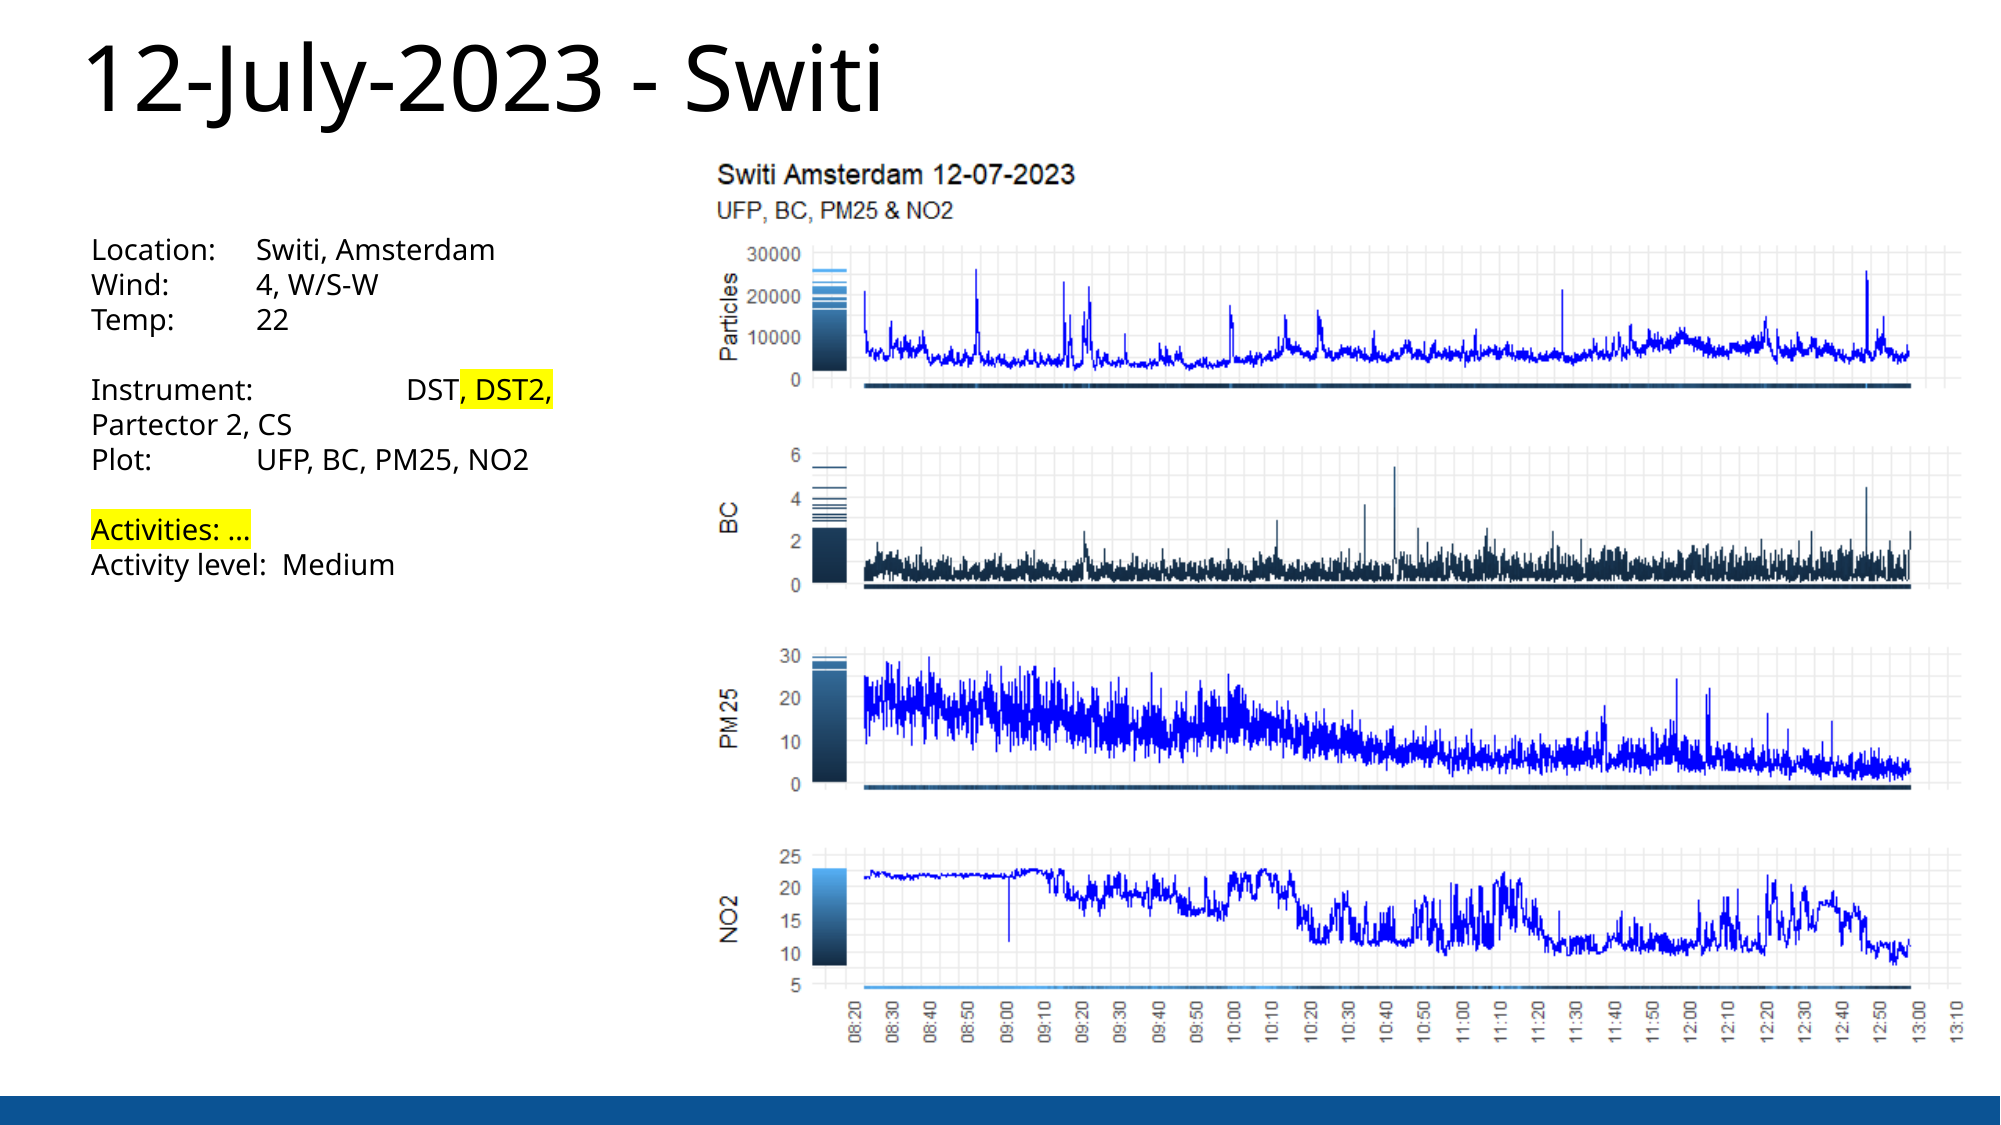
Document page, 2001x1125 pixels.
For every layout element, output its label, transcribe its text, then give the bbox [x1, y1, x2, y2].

text_box 12-July-2023 - Switi [60, 0, 1601, 150]
text_box Location: Switi, Amsterdam Wind: 4, W/S-W Temp: 22 Instrument: DST, DST2, Partector 2, CS Plot: UFP, BC, PM25, NO2 Activities: … Activity level: Medium [76, 224, 597, 629]
picture [695, 150, 1985, 1097]
text_box [0, 1096, 2000, 1125]
